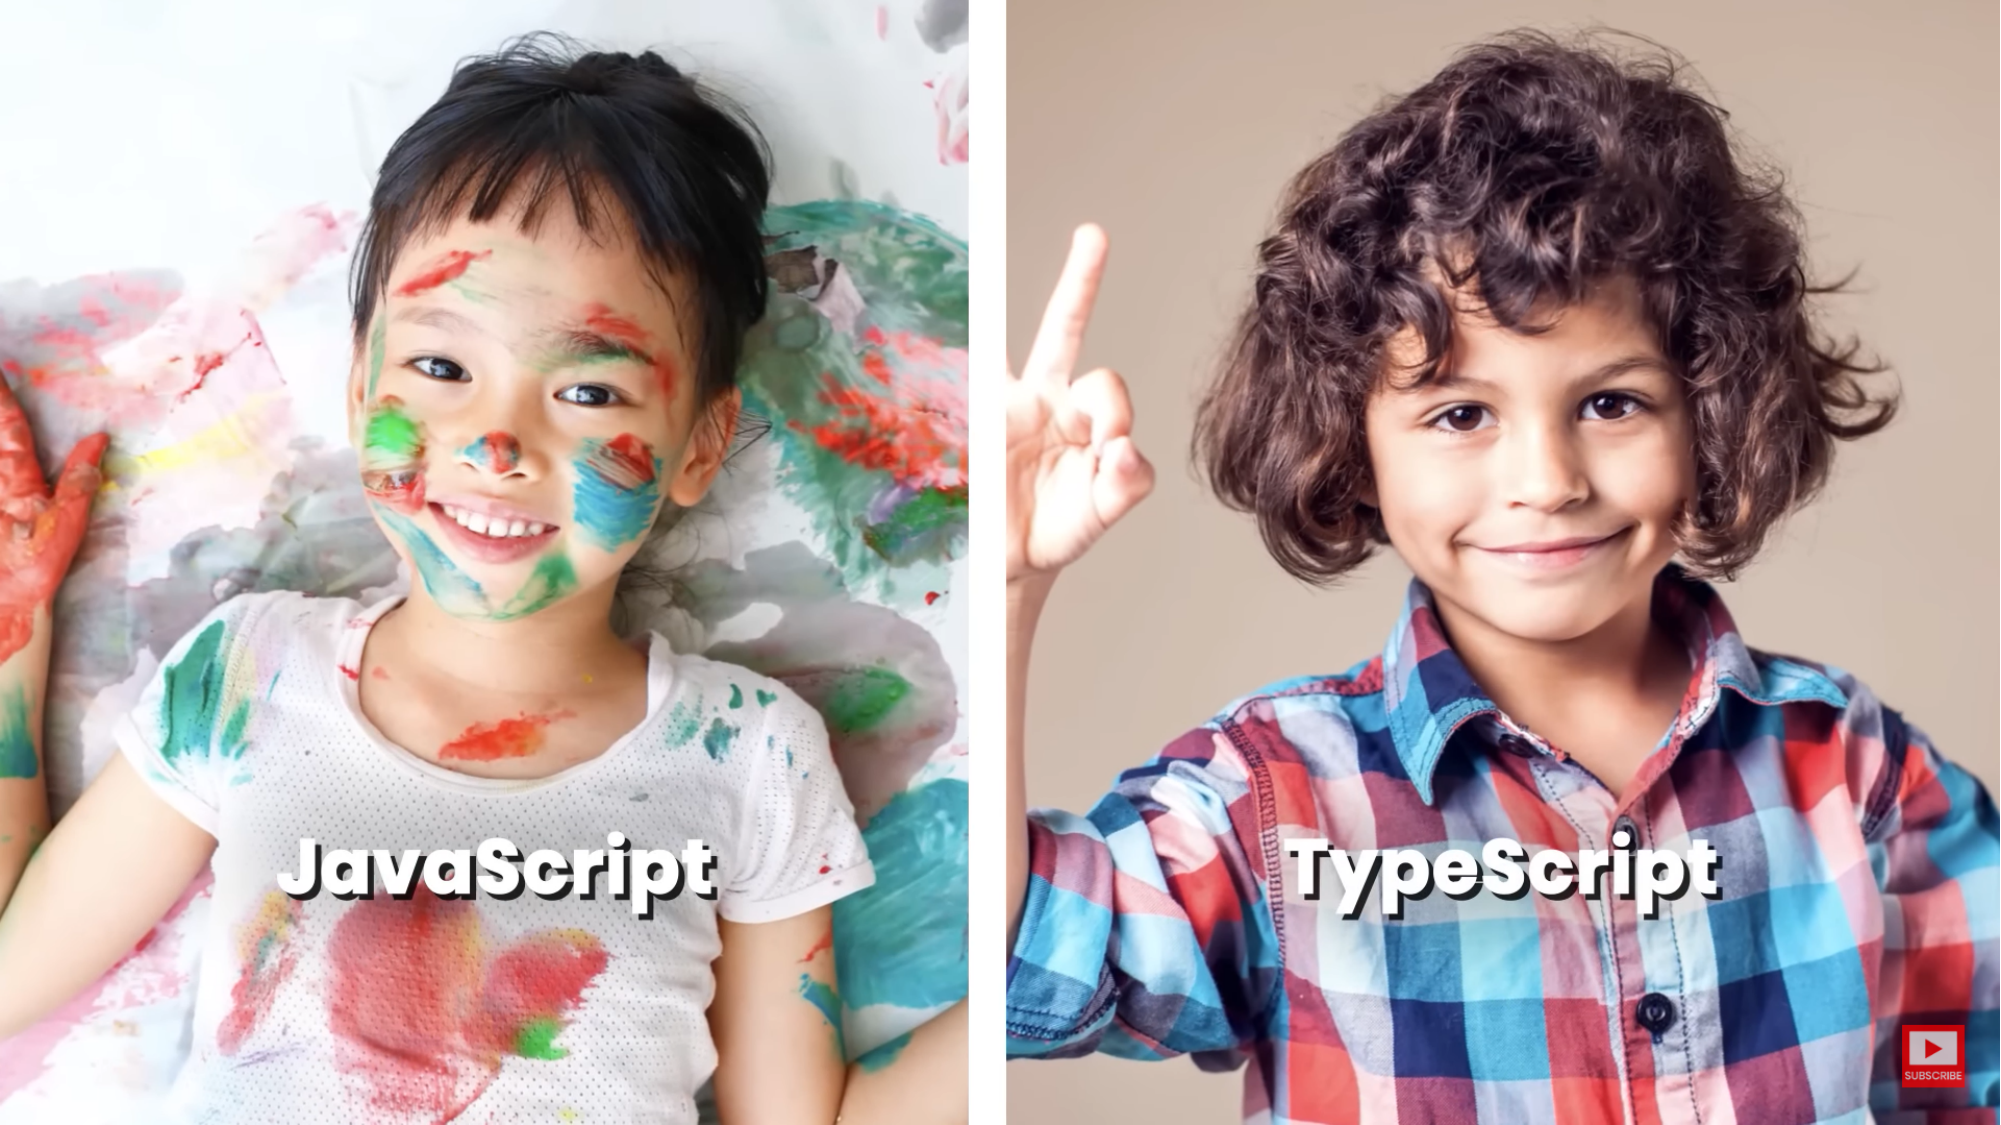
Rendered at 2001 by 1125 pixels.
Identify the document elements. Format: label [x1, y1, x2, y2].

list [0, 0, 2000, 1125]
